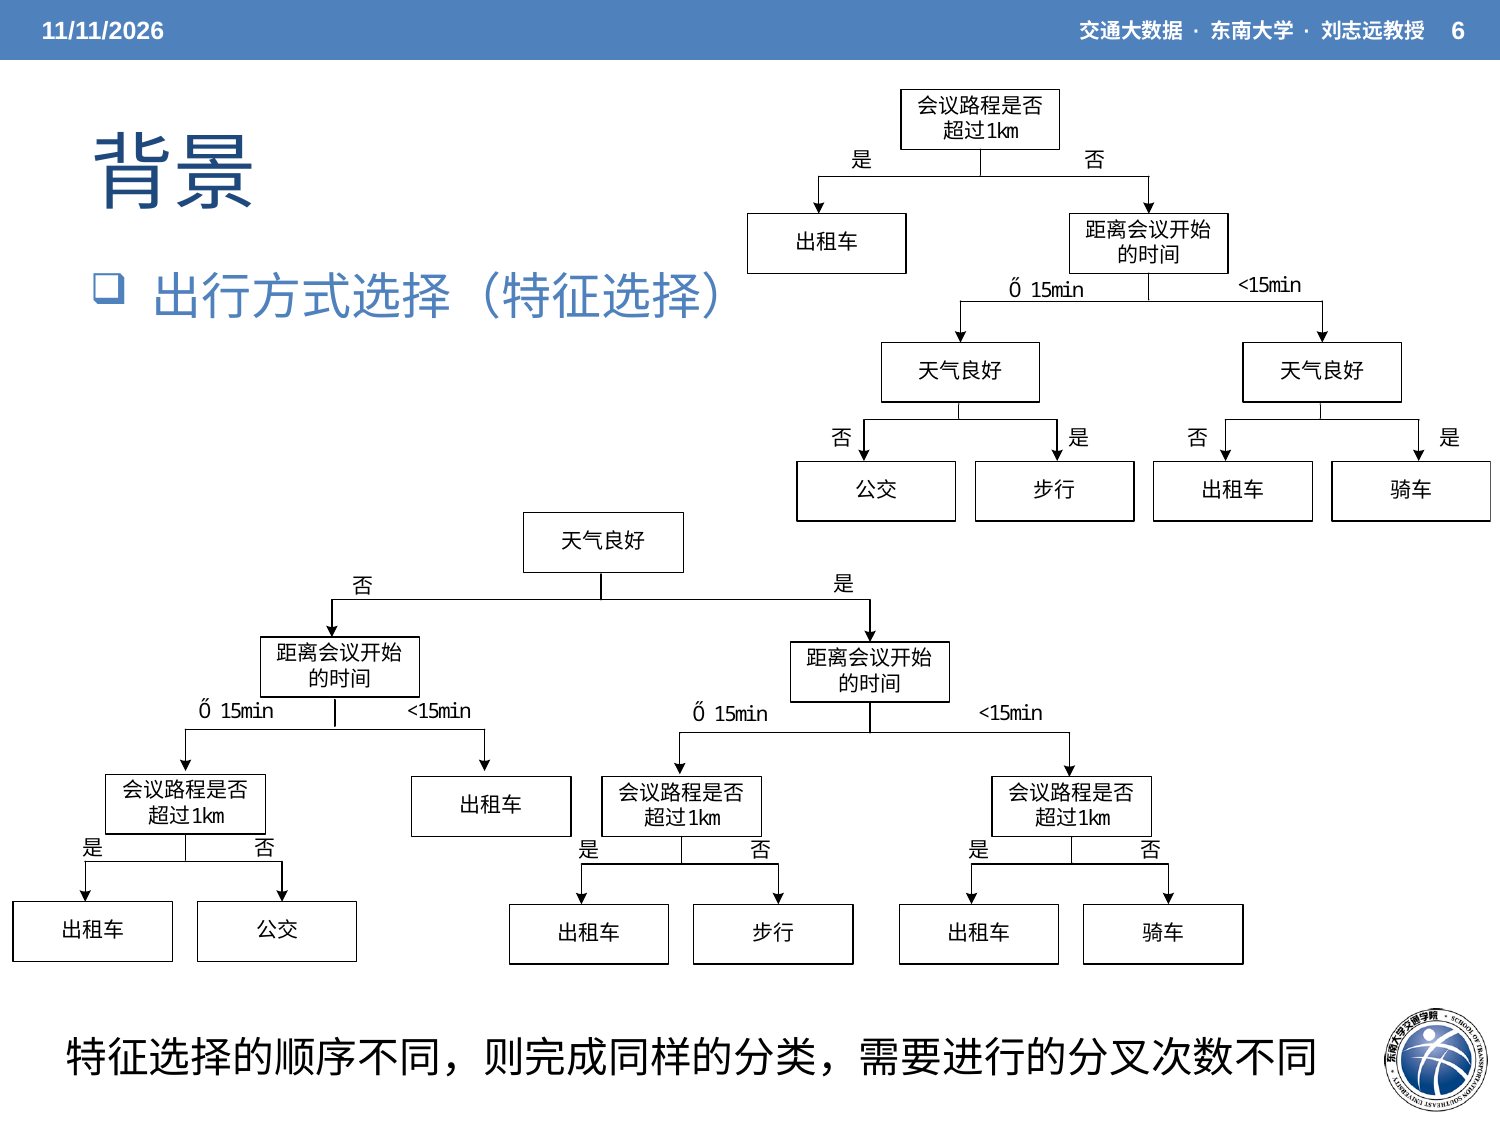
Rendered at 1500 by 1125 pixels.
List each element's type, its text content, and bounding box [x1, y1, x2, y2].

list 特征选择的顺序不同，则完成同样的分类，需要进行的分叉次数不同 [31, 998, 1437, 1103]
slide_number 6 [1436, 2, 1500, 58]
picture [10, 86, 1491, 966]
text_box 出行方式选择（特征选择） [75, 227, 739, 334]
picture [1384, 1008, 1489, 1112]
footer 交通大数据 · 东南大学 · 刘志远教授 [647, 2, 1436, 58]
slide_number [26, 2, 502, 58]
title 背景 [75, 87, 742, 227]
